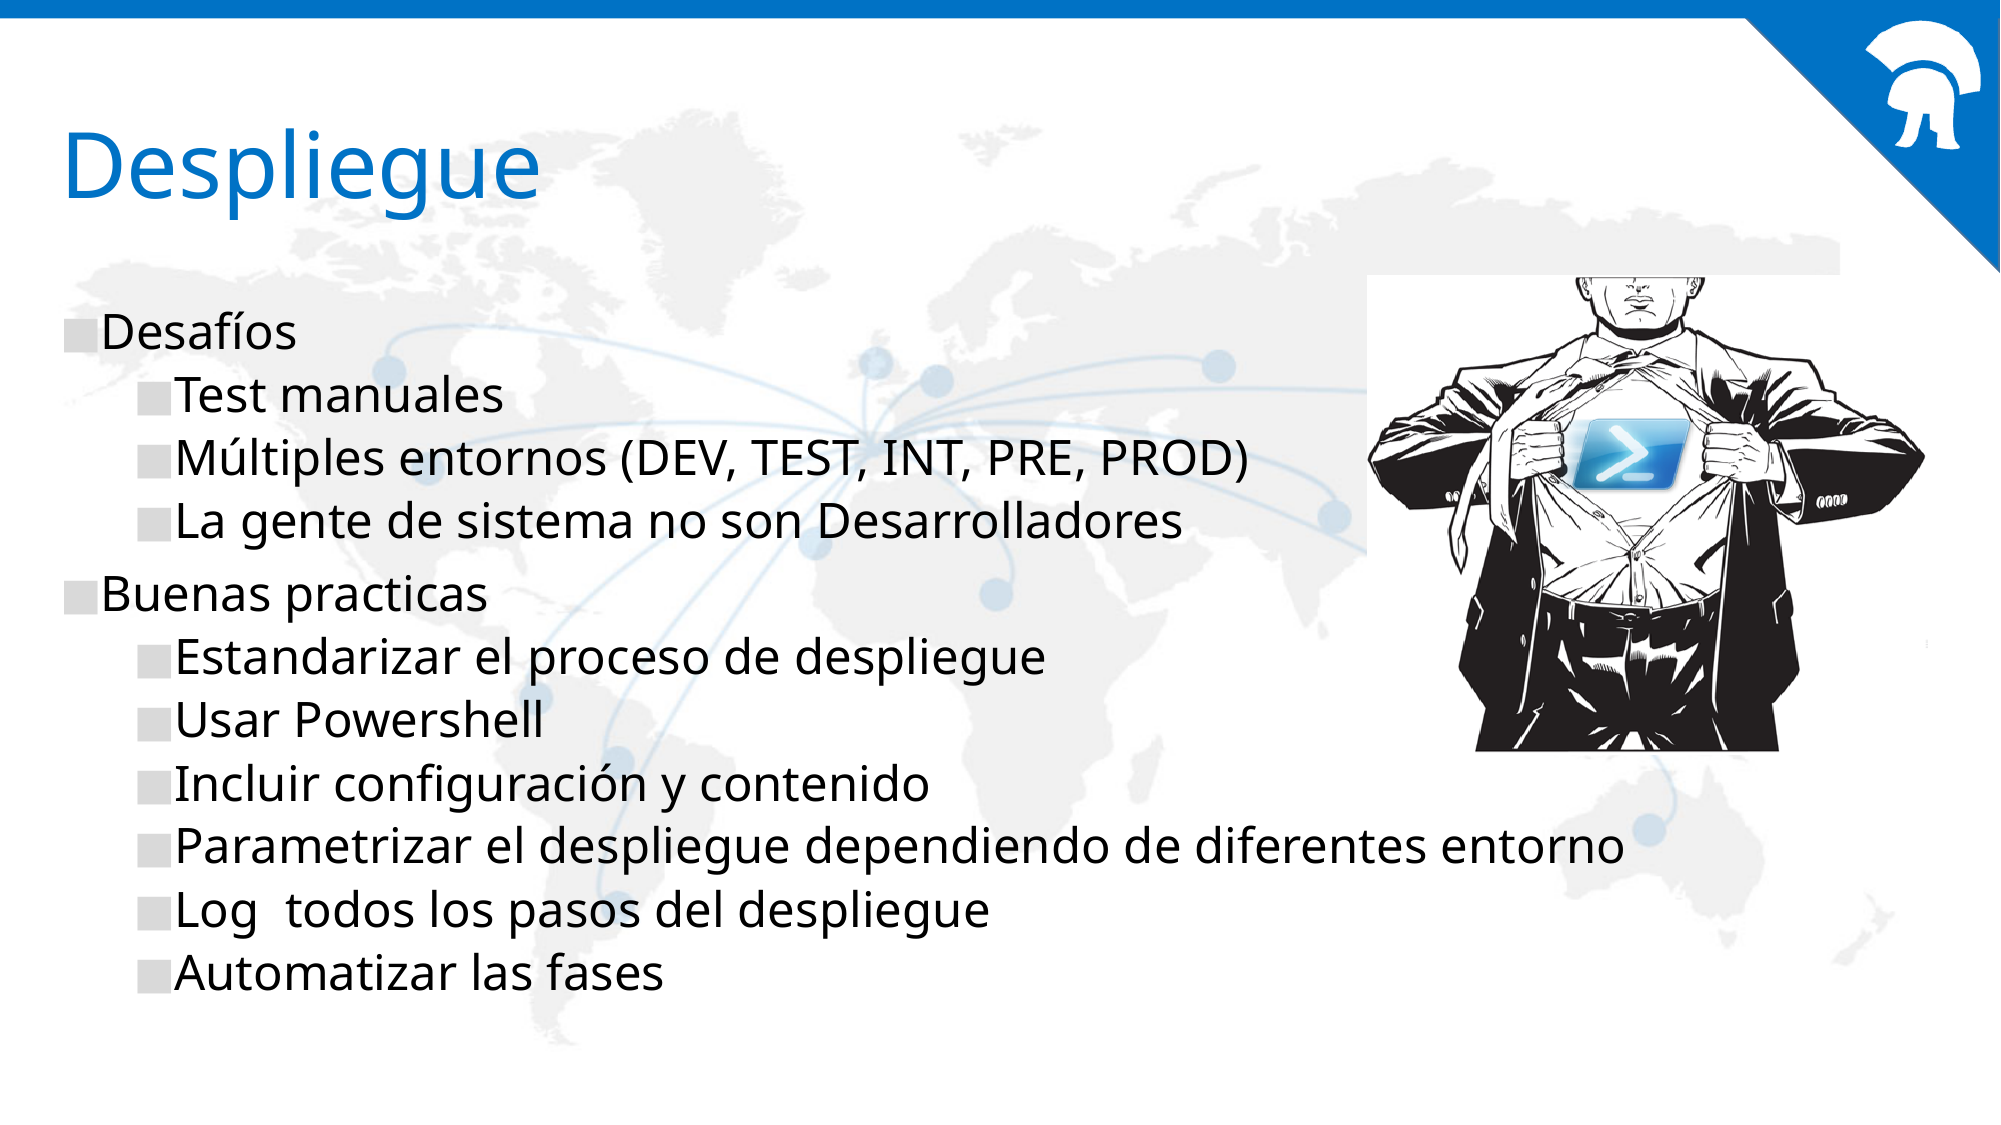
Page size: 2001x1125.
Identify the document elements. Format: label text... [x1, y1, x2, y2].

title Despliegue [45, 59, 1863, 278]
picture [0, 0, 2001, 1125]
list Desafíos Test manuales Múltiples entornos (DEV, TEST, INT, PRE, PROD) La gente de sistema no son Desarrolladores Buenas practicas Estandarizar el proceso de despliegue Usar Powershell Incluir configuración y contenido Parametrizar el despliegue dependiendo de diferentes entorno Log todos los pasos del despliegue Automatizar las fases [45, 299, 1863, 1014]
